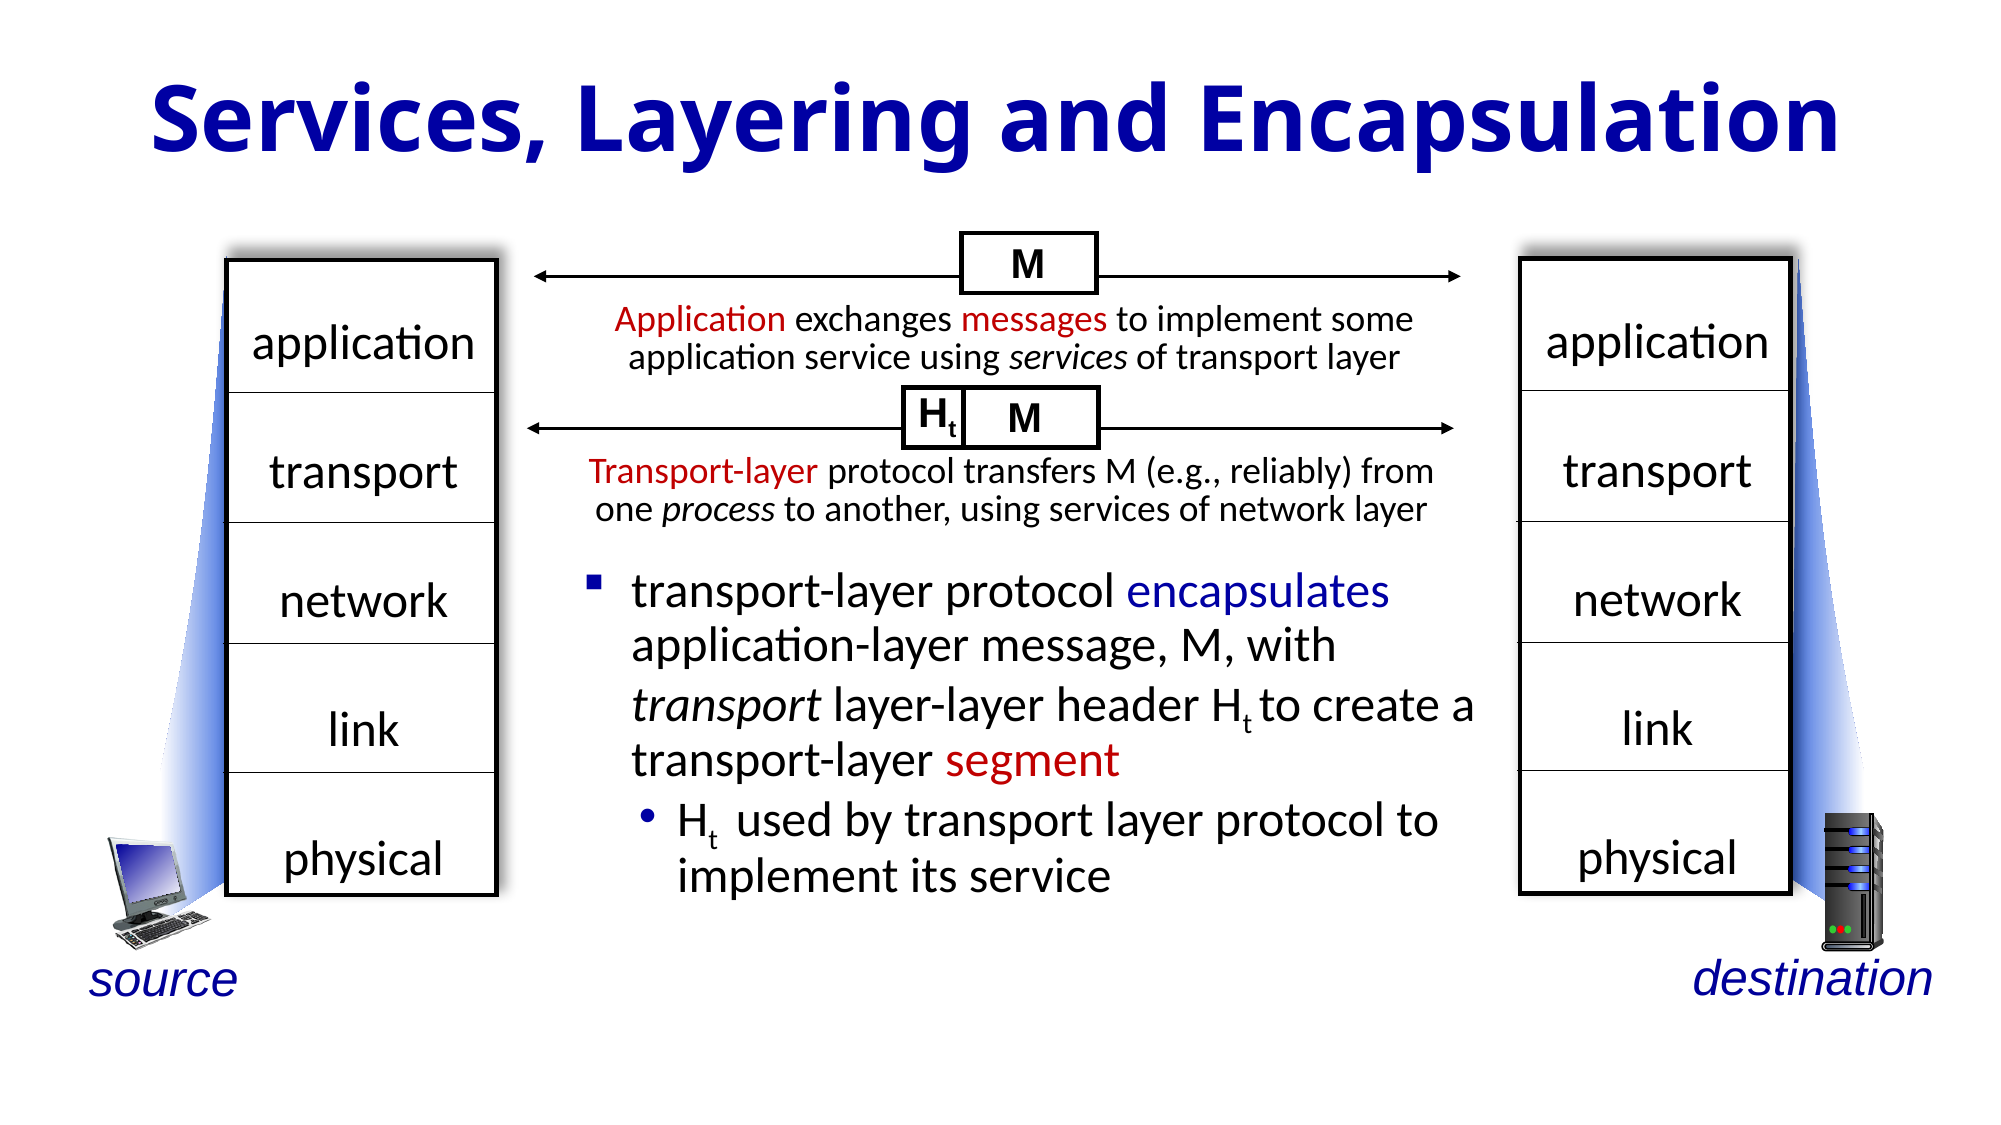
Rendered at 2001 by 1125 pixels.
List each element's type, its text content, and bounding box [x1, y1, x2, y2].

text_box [104, 832, 236, 959]
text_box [218, 233, 509, 896]
text_box Application exchanges messages to implement some application service using services of transport layer [553, 293, 1476, 385]
text_box destination [1677, 937, 1949, 1013]
title Services, Layering and Encapsulation [135, 47, 1861, 195]
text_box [1822, 813, 1884, 951]
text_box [1512, 231, 1803, 894]
text_box transport-layer protocol encapsulates application-layer message, M, with transport layer-layer header Ht to create a transport-layer segment Ht used by transport layer protocol to implement its service [567, 556, 1525, 911]
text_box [526, 387, 1474, 539]
text_box source [74, 938, 254, 1014]
text_box [1807, 383, 1865, 899]
text_box [160, 366, 218, 832]
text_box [533, 233, 1461, 309]
